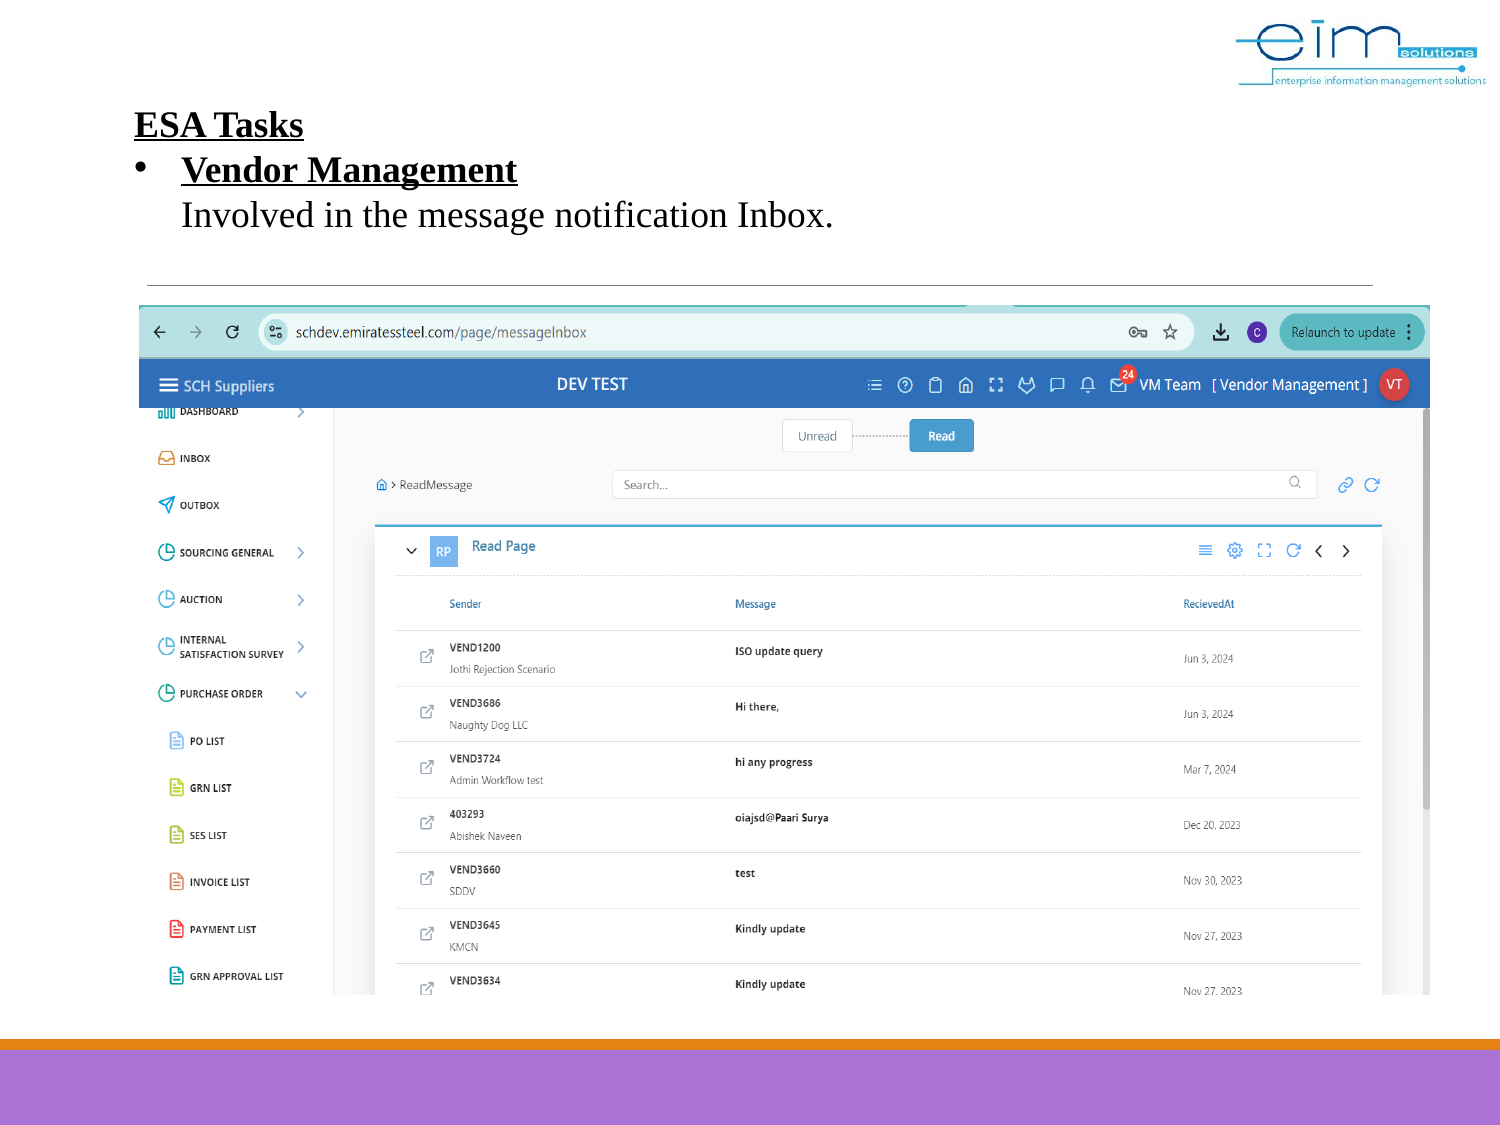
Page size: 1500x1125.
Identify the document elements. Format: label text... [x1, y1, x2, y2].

picture [1234, 19, 1490, 92]
text_box ESA Tasks Vendor Management Involved in the message notification Inbox. [119, 92, 1500, 422]
picture [138, 304, 1430, 995]
